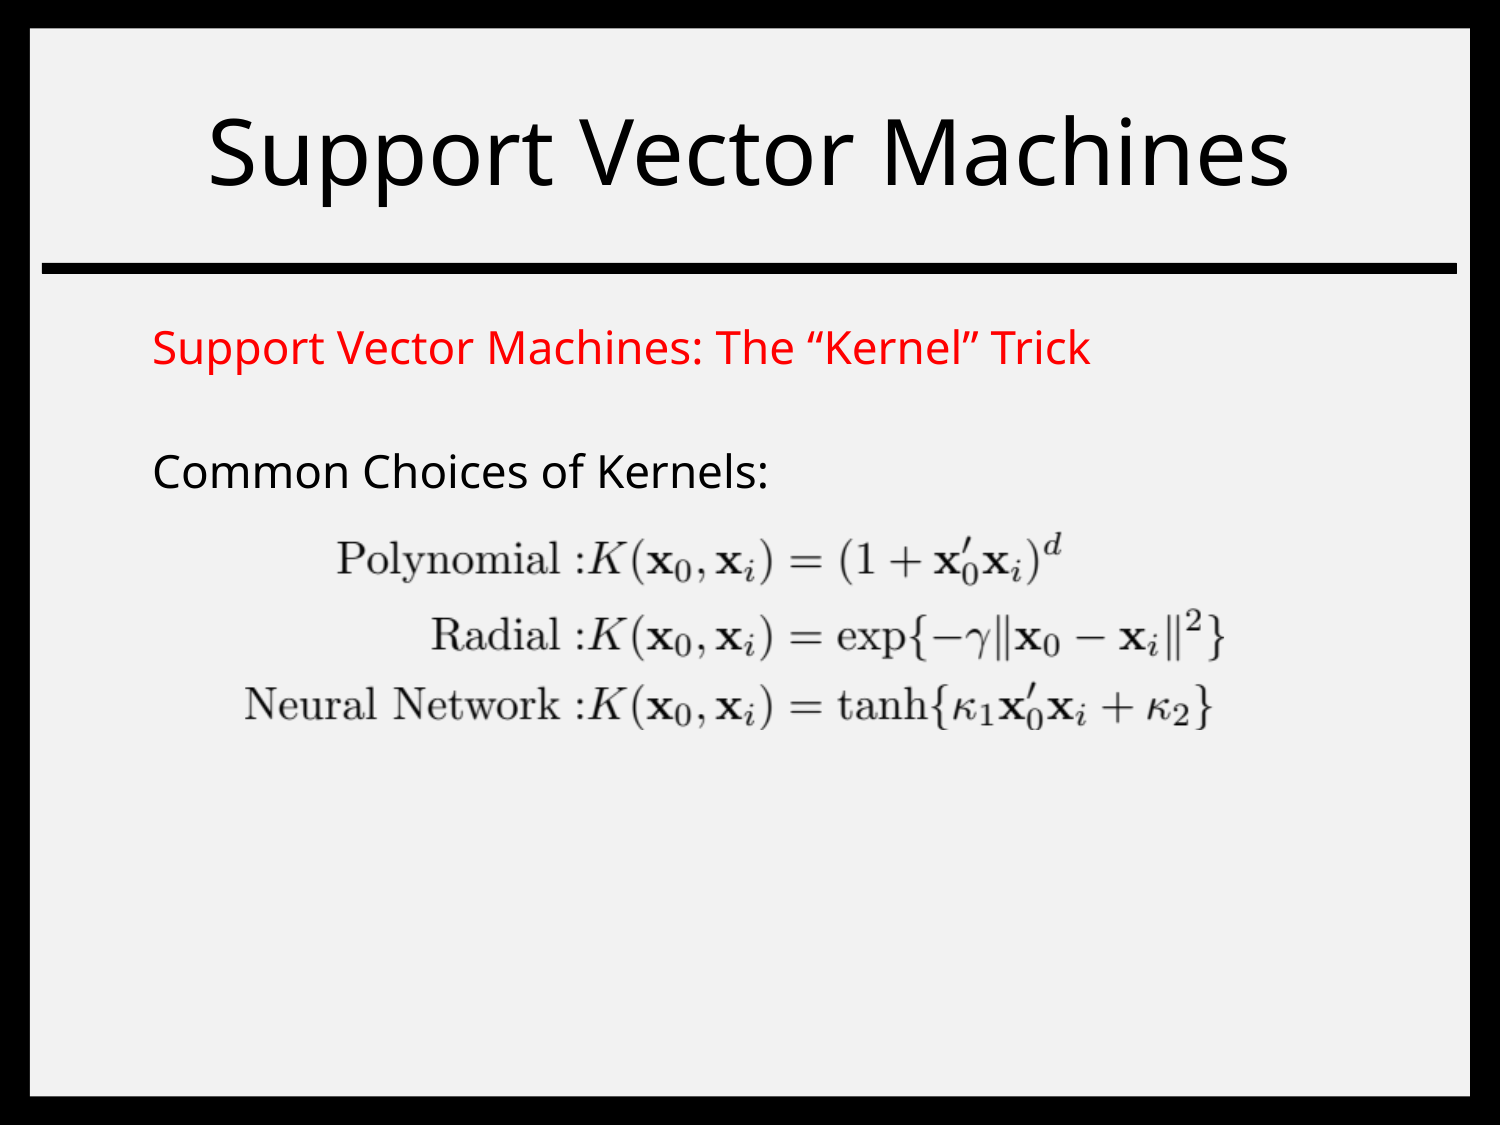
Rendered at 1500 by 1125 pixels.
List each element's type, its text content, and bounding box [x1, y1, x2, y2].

picture [244, 531, 1225, 731]
title Support Vector Machines [147, 38, 1353, 259]
text_box Support Vector Machines: The “Kernel” Trick [137, 311, 1332, 382]
text_box Common Choices of Kernels: [137, 435, 1332, 505]
